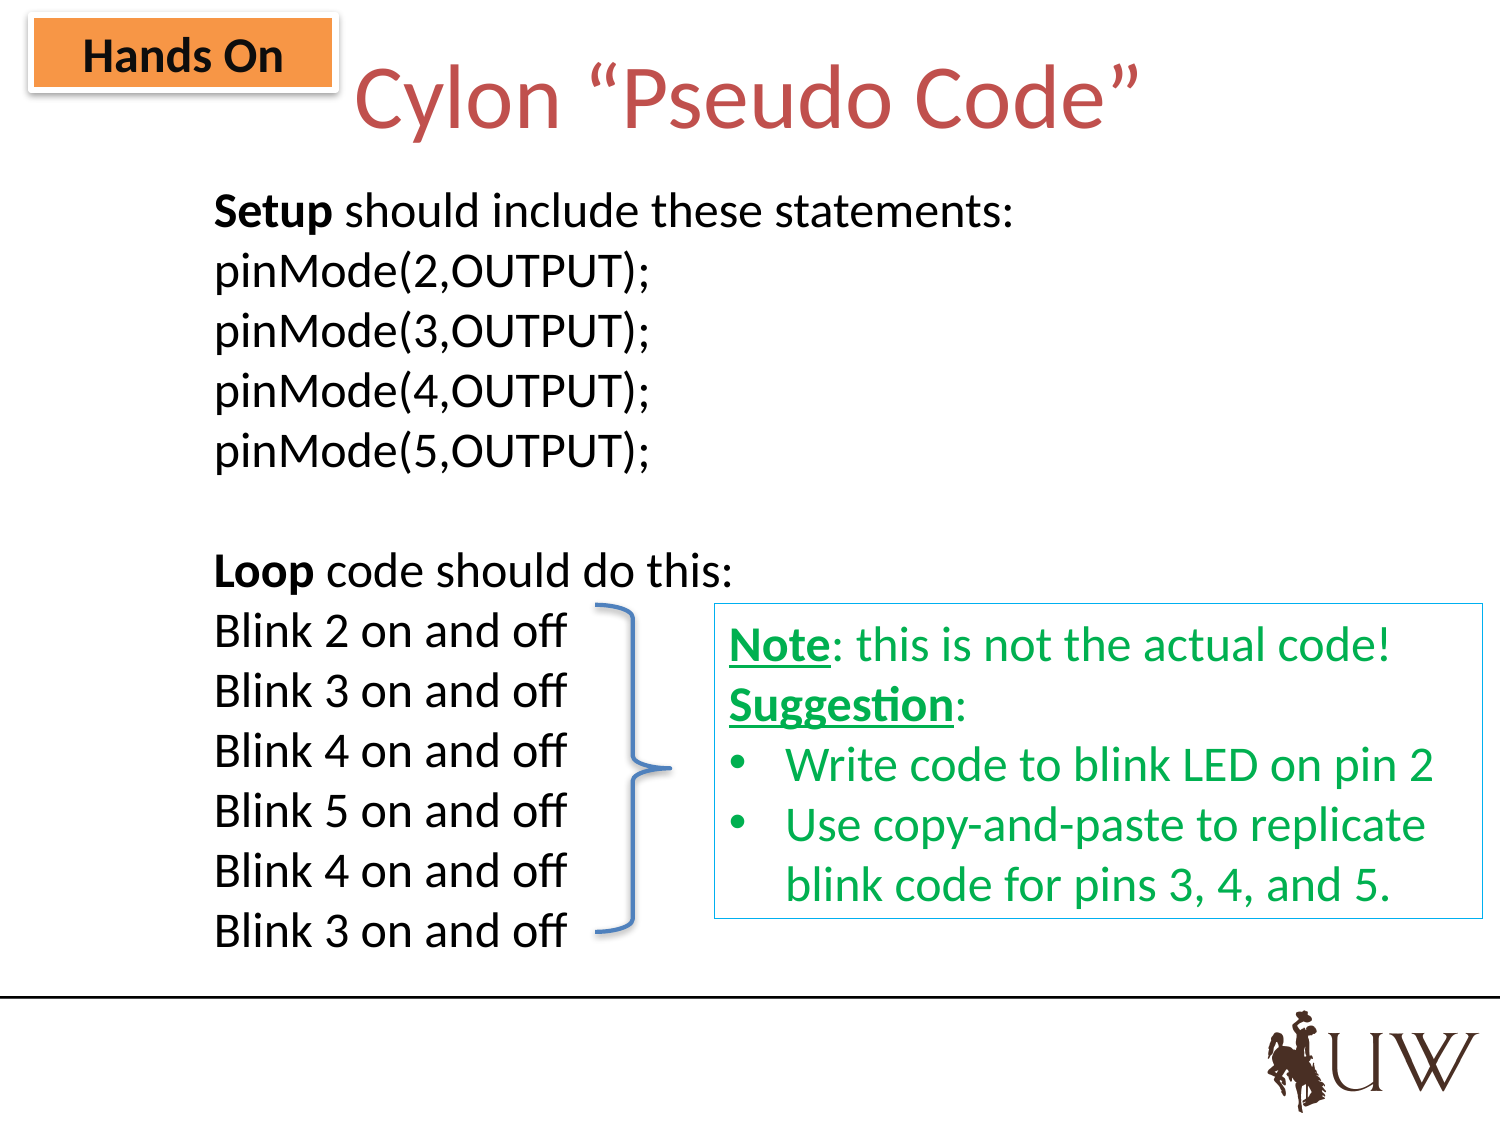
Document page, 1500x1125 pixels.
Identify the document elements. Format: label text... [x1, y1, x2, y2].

text_box Hands On [28, 12, 339, 93]
text_box [595, 602, 673, 934]
text_box Setup should include these statements: pinMode(2,OUTPUT); pinMode(3,OUTPUT); pinMode(4,OUTPUT); pinMode(5,OUTPUT); Loop code should do this: Blink 2 on and off Blink 3 on and off Blink 4 on and off Blink 5 on and off Blink 4 on and off Blink 3 on and off [199, 170, 1031, 965]
text_box Note: this is not the actual code! Suggestion: Write code to blink LED on pin 2 Use copy-and-paste to replicate blink code for pins 3, 4, and 5. [714, 603, 1483, 919]
picture [0, 996, 1500, 1125]
title Cylon “Pseudo Code” [75, 29, 1425, 152]
